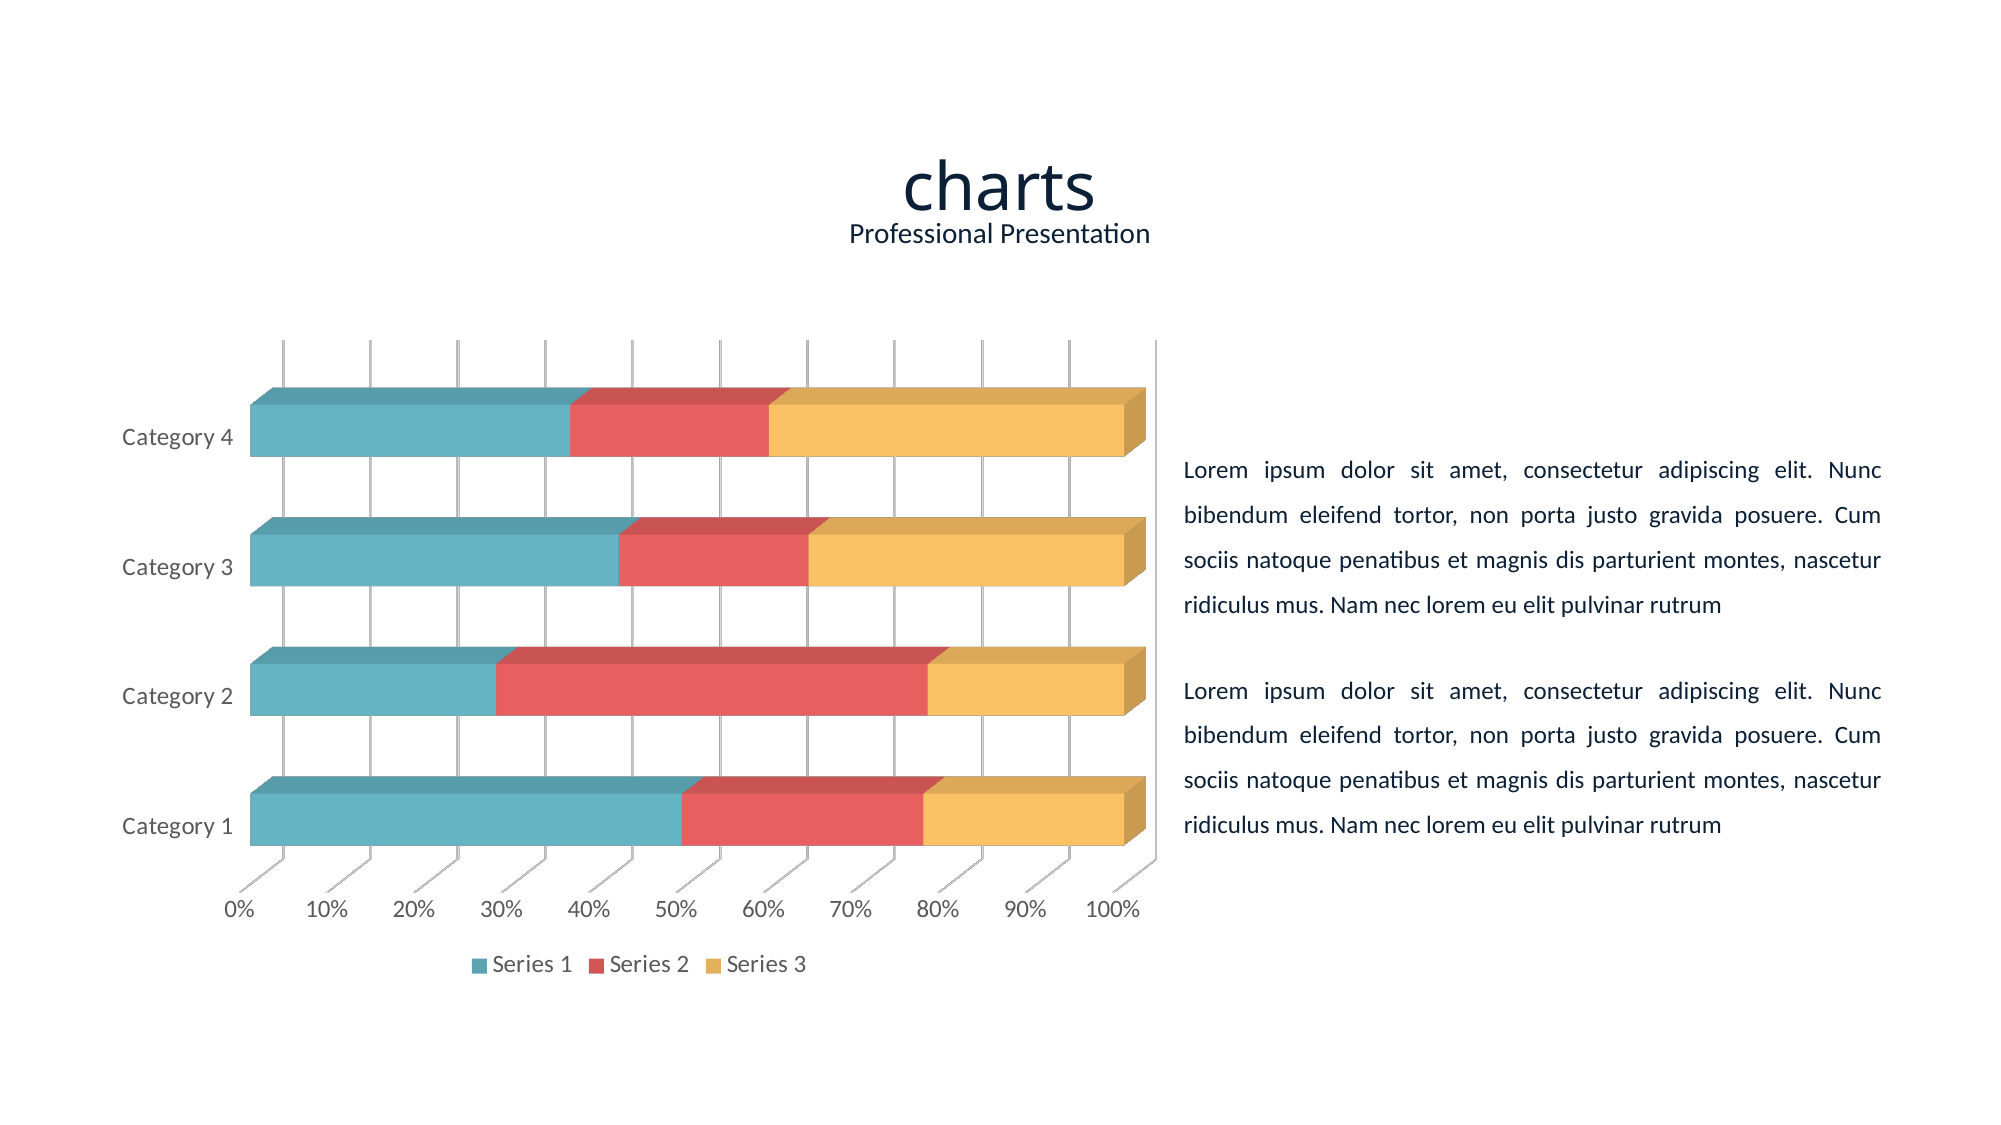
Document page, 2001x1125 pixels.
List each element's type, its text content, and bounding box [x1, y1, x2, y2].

text_box Lorem ipsum dolor sit amet, consectetur adipiscing elit. Nunc bibendum eleifend tortor, non porta justo gravida posuere. Cum sociis natoque penatibus et magnis dis parturient montes, nascetur ridiculus mus. Nam nec lorem eu elit pulvinar rutrum [1194, 431, 1898, 626]
chart [84, 327, 1194, 985]
text_box Lorem ipsum dolor sit amet, consectetur adipiscing elit. Nunc bibendum eleifend tortor, non porta justo gravida posuere. Cum sociis natoque penatibus et magnis dis parturient montes, nascetur ridiculus mus. Nam nec lorem eu elit pulvinar rutrum [1194, 651, 1898, 847]
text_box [132, 136, 1868, 258]
